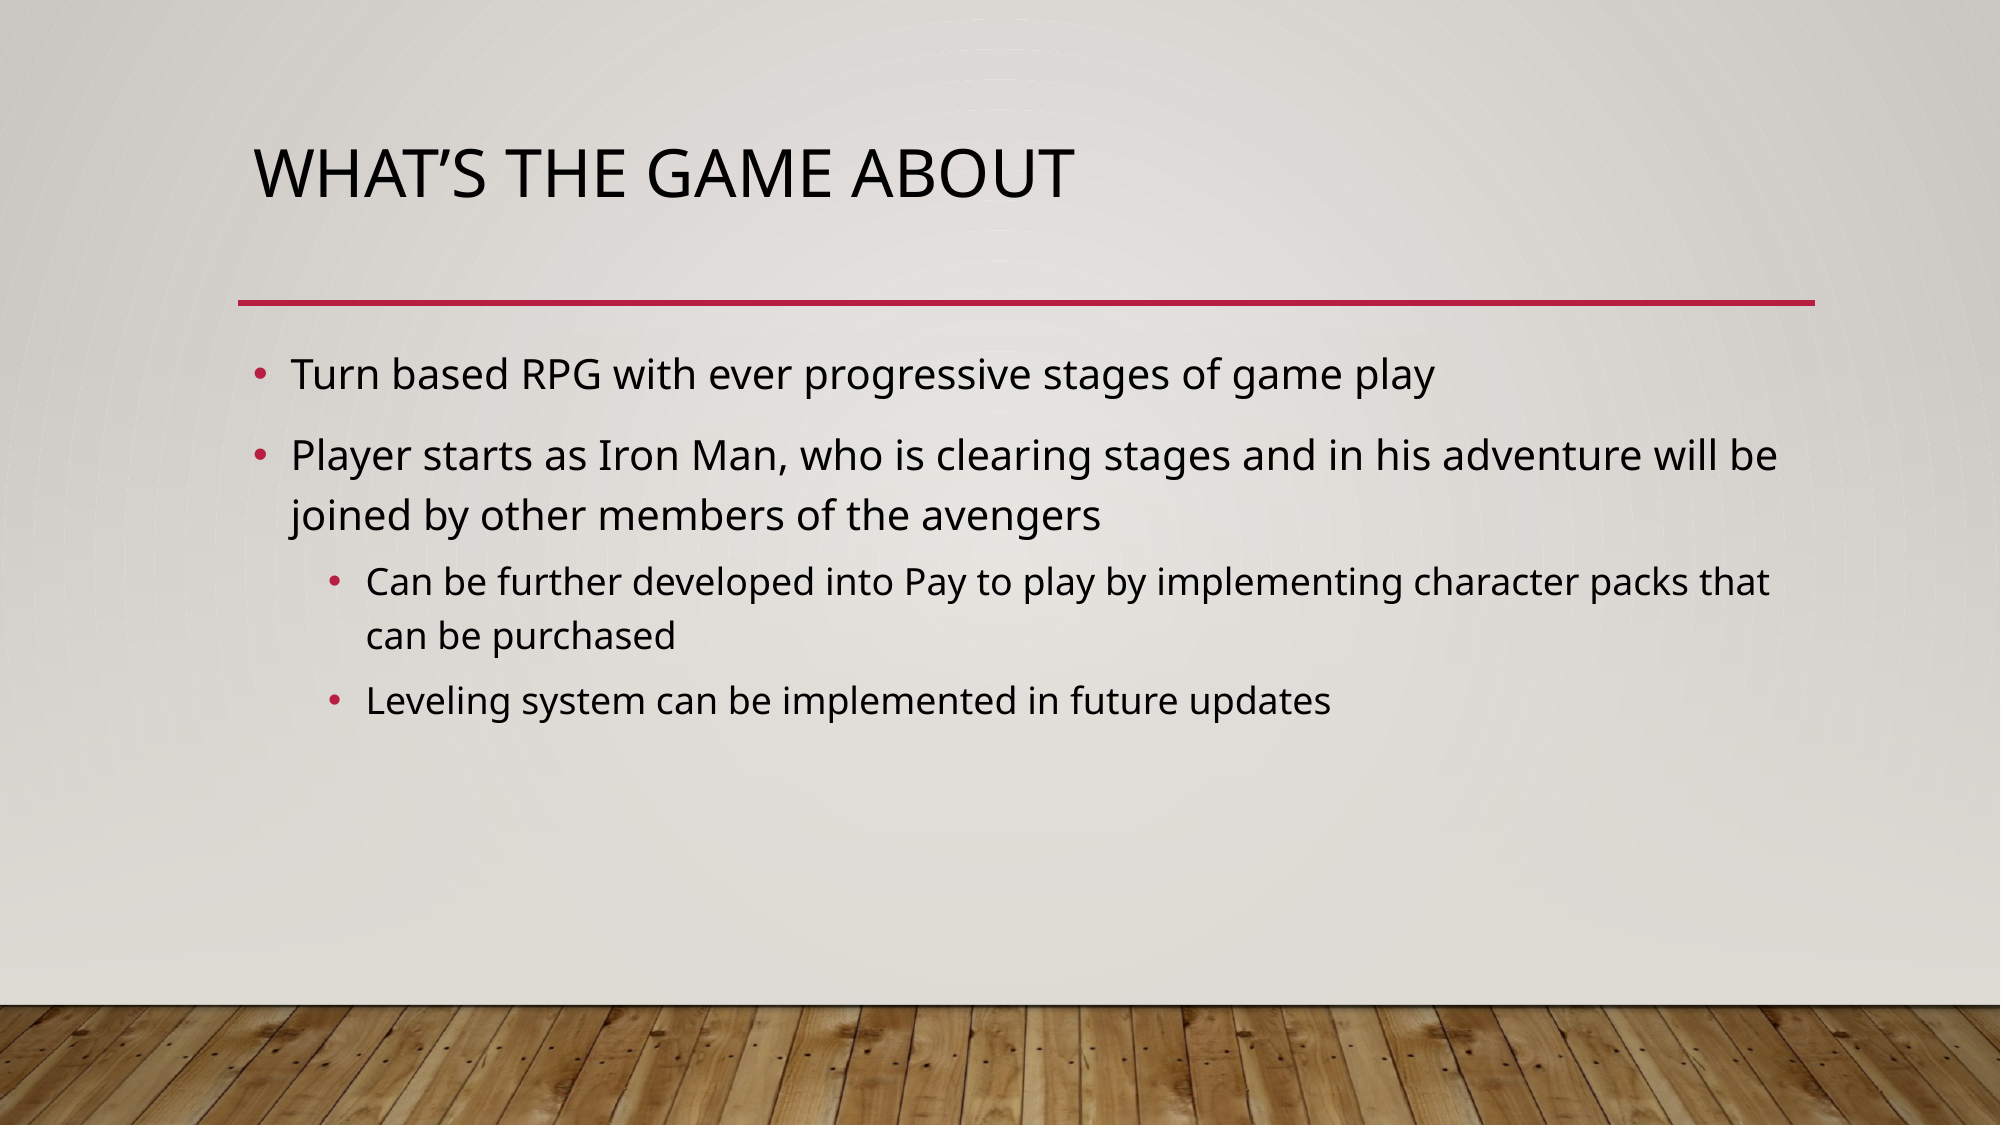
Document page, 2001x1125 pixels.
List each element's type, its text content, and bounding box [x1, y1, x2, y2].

picture [0, 1005, 2000, 1125]
title What’s the game about [238, 131, 1814, 305]
list Turn based RPG with ever progressive stages of game play Player starts as Iron Man, who is clearing stages and in his adventure will be joined by other members of the avengers Can be further developed into Pay to play by implementing character packs that can be purchased Leveling system can be implemented in future updates [238, 330, 1814, 897]
